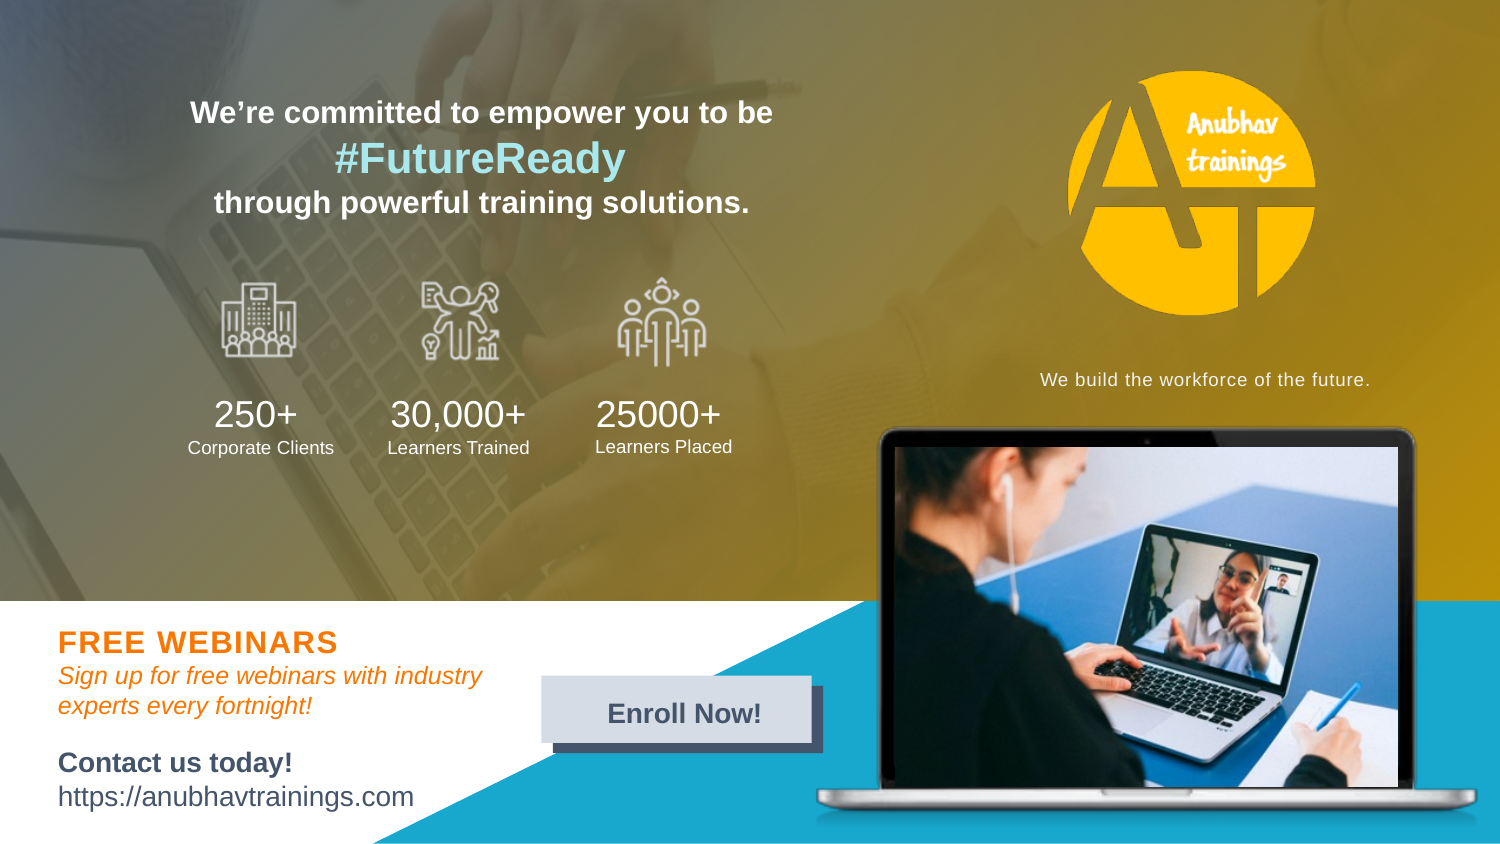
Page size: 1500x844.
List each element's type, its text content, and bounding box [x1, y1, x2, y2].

text_box Enroll Now! [592, 687, 778, 737]
picture [0, 0, 1500, 601]
text_box [372, 601, 1500, 844]
text_box FREE WEBINARS Sign up for free webinars with industry experts every fortnight! [43, 614, 524, 727]
text_box Contact us today! https://anubhavtrainings.com [43, 737, 481, 820]
text_box [540, 674, 802, 744]
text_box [802, 414, 1493, 831]
text_box [552, 744, 802, 754]
